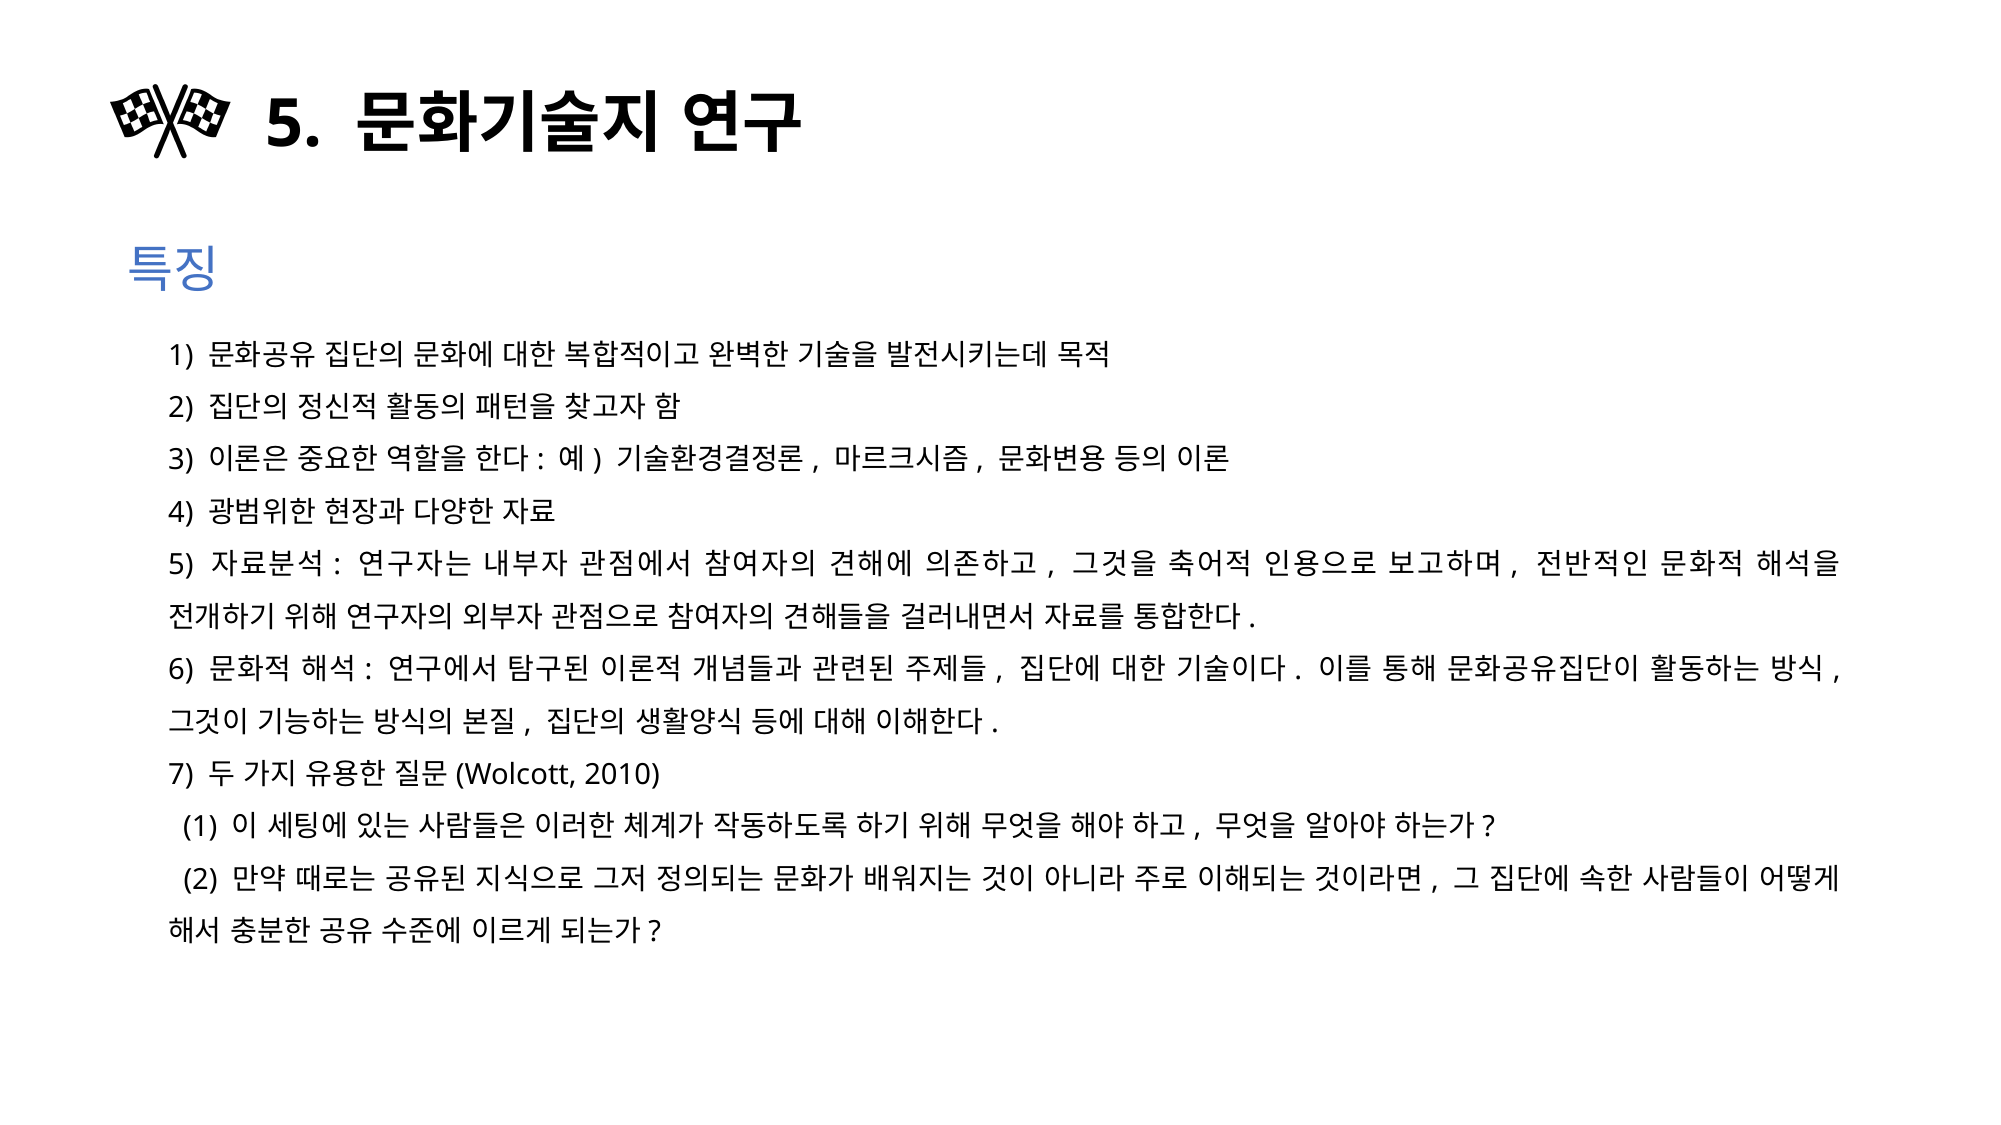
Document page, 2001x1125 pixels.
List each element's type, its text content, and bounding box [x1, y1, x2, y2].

picture [107, 58, 233, 184]
text_box [636, 299, 2000, 375]
text_box 5. 문화기술지 연구 [250, 72, 821, 168]
text_box 1) 문화공유 집단의 문화에 대한 복합적이고 완벽한 기술을 발전시키는데 목적 2) 집단의 정신적 활동의 패턴을 찾고자 함 3) 이론은 중요한 역할을 한다: 예) 기술환경결정론, 마르크시즘, 문화변용 등의 이론 4) 광범위한 현장과 다양한 자료 5) 자료분석: 연구자는 내부자 관점에서 참여자의 견해에 의존하고, 그것을 축어적 인용으로 보고하며, 전반적인 문화적 해석을 전개하기 위해 연구자의 외부자 관점으로 참여자의 견해들을 걸러내면서 자료를 통합한다. 6) 문화적 해석: 연구에서 탐구된 이론적 개념들과 관련된 주제들, 집단에 대한 기술이다. 이를 통해 문화공유집단이 활동하는 방식, 그것이 기능하는 방식의 본질, 집단의 생활양식 등에 대해 이해한다. 7) 두 가지 유용한 질문(Wolcott, 2010) (1) 이 세팅에 있는 사람들은 이러한 체계가 작동하도록 하기 위해 무엇을 해야 하고, 무엇을 알아야 하는가? (2) 만약 때로는 공유된 지식으로 그저 정의되는 문화가 배워지는 것이 아니라 주로 이해되는 것이라면, 그 집단에 속한 사람들이 어떻게 해서 충분한 공유 수준에 이르게 되는가? [153, 310, 1856, 955]
text_box 특징 [112, 230, 235, 306]
